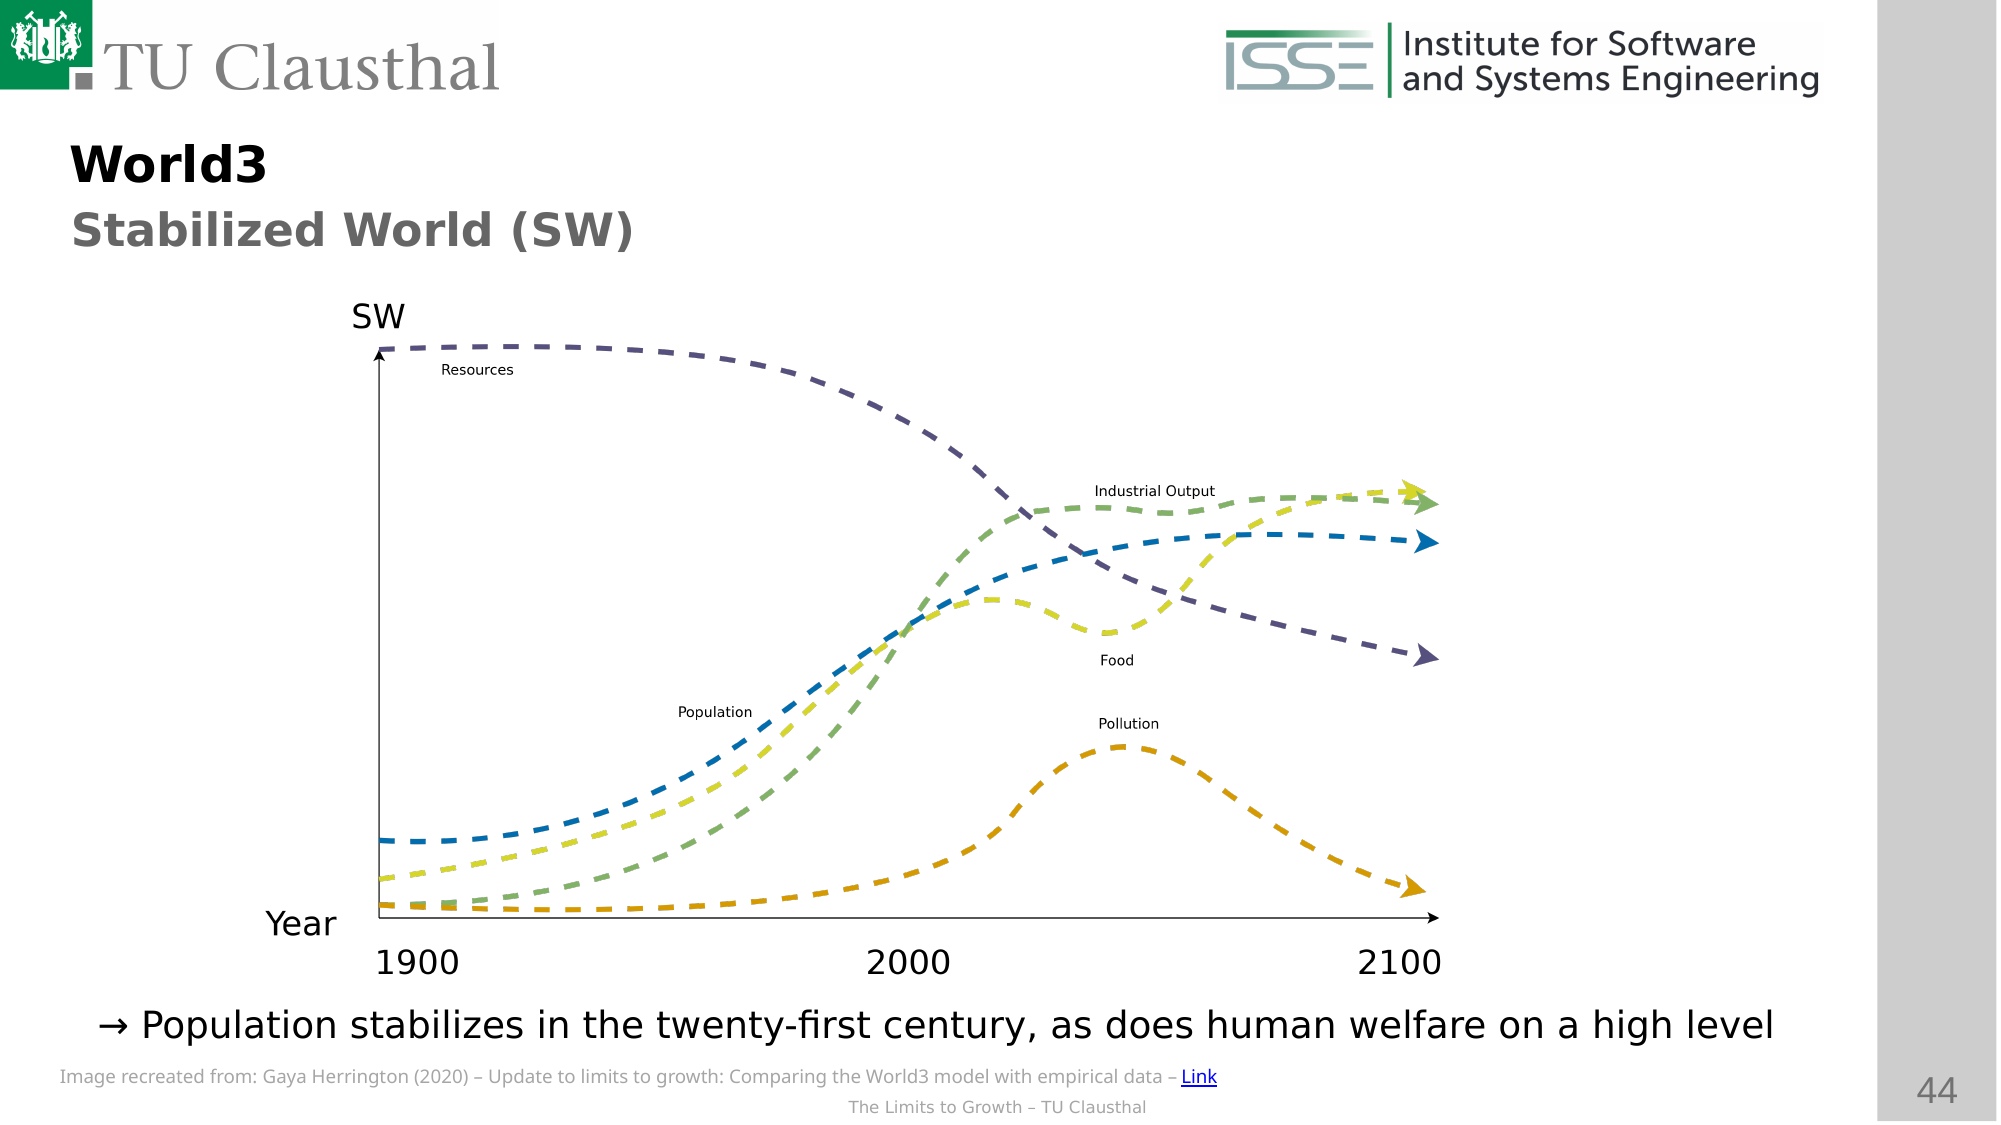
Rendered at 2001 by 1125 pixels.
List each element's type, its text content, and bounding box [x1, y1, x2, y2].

text_box Stabilized World (SW) [70, 188, 1767, 267]
picture [0, 0, 499, 90]
picture [1218, 22, 1824, 104]
picture [262, 297, 1450, 983]
text_box World3 [54, 125, 1816, 205]
text_box → Population stabilizes in the twenty-first century, as does human welfare on a high level [0, 993, 1875, 1095]
